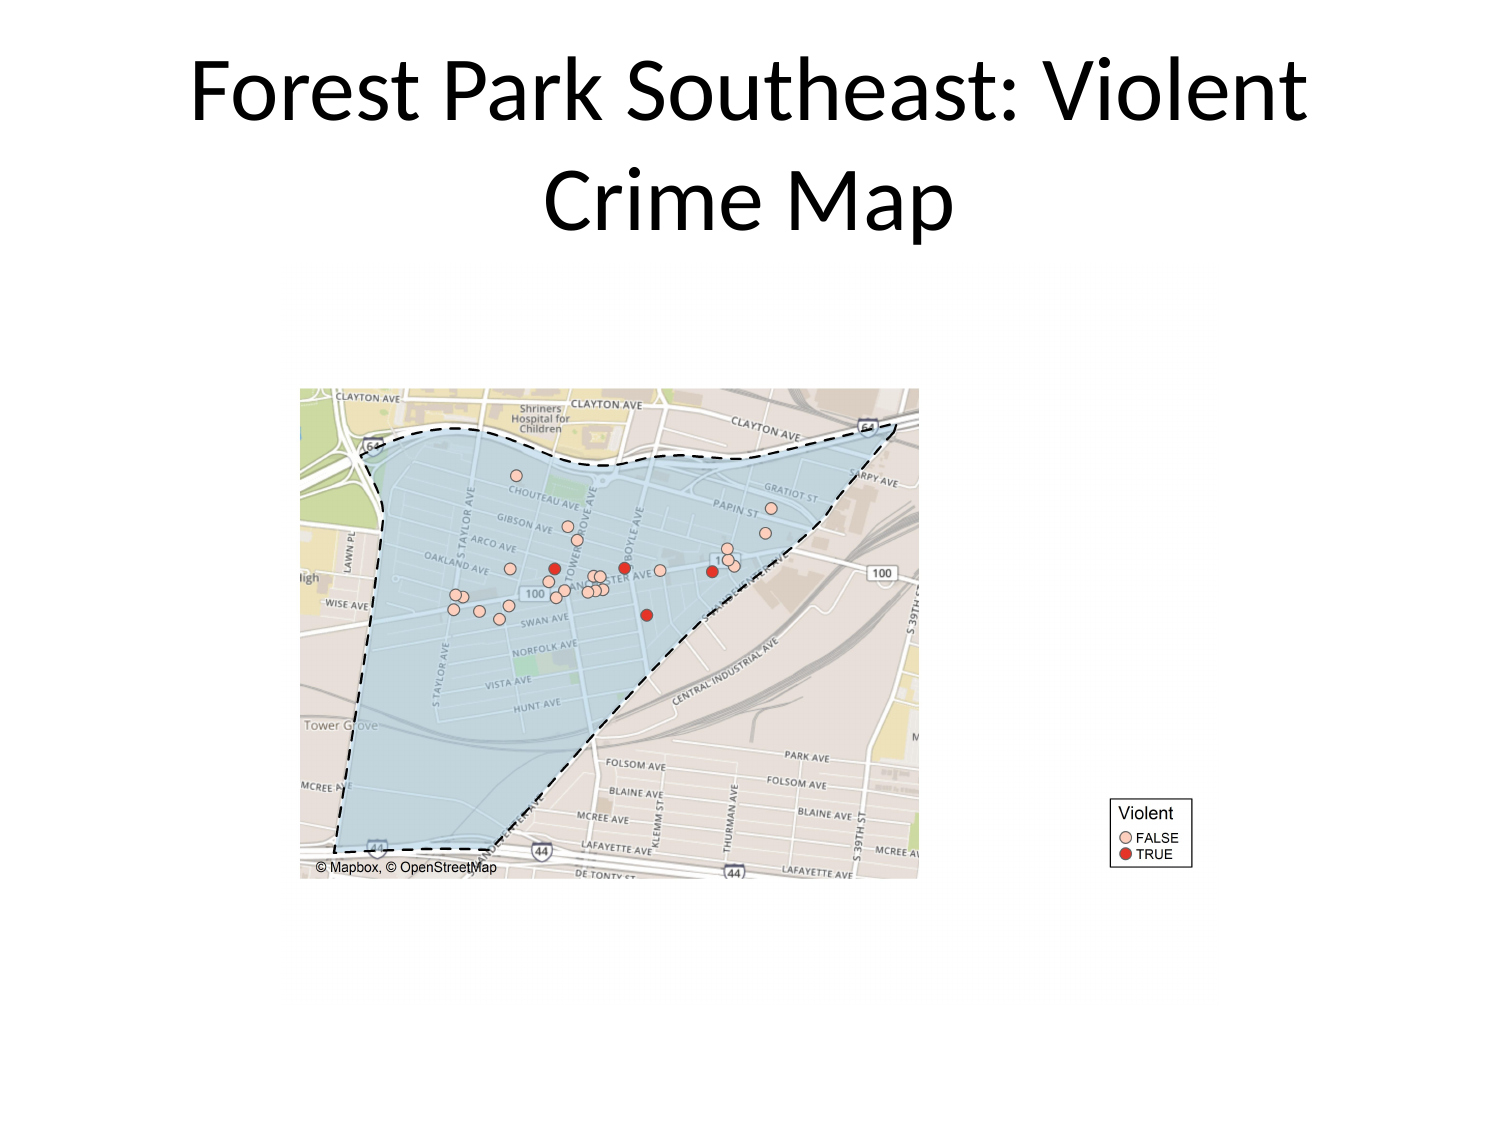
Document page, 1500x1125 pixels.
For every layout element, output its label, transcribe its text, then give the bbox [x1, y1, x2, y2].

picture [281, 262, 1219, 1005]
title Forest Park Southeast: Violent Crime Map [75, 45, 1425, 233]
